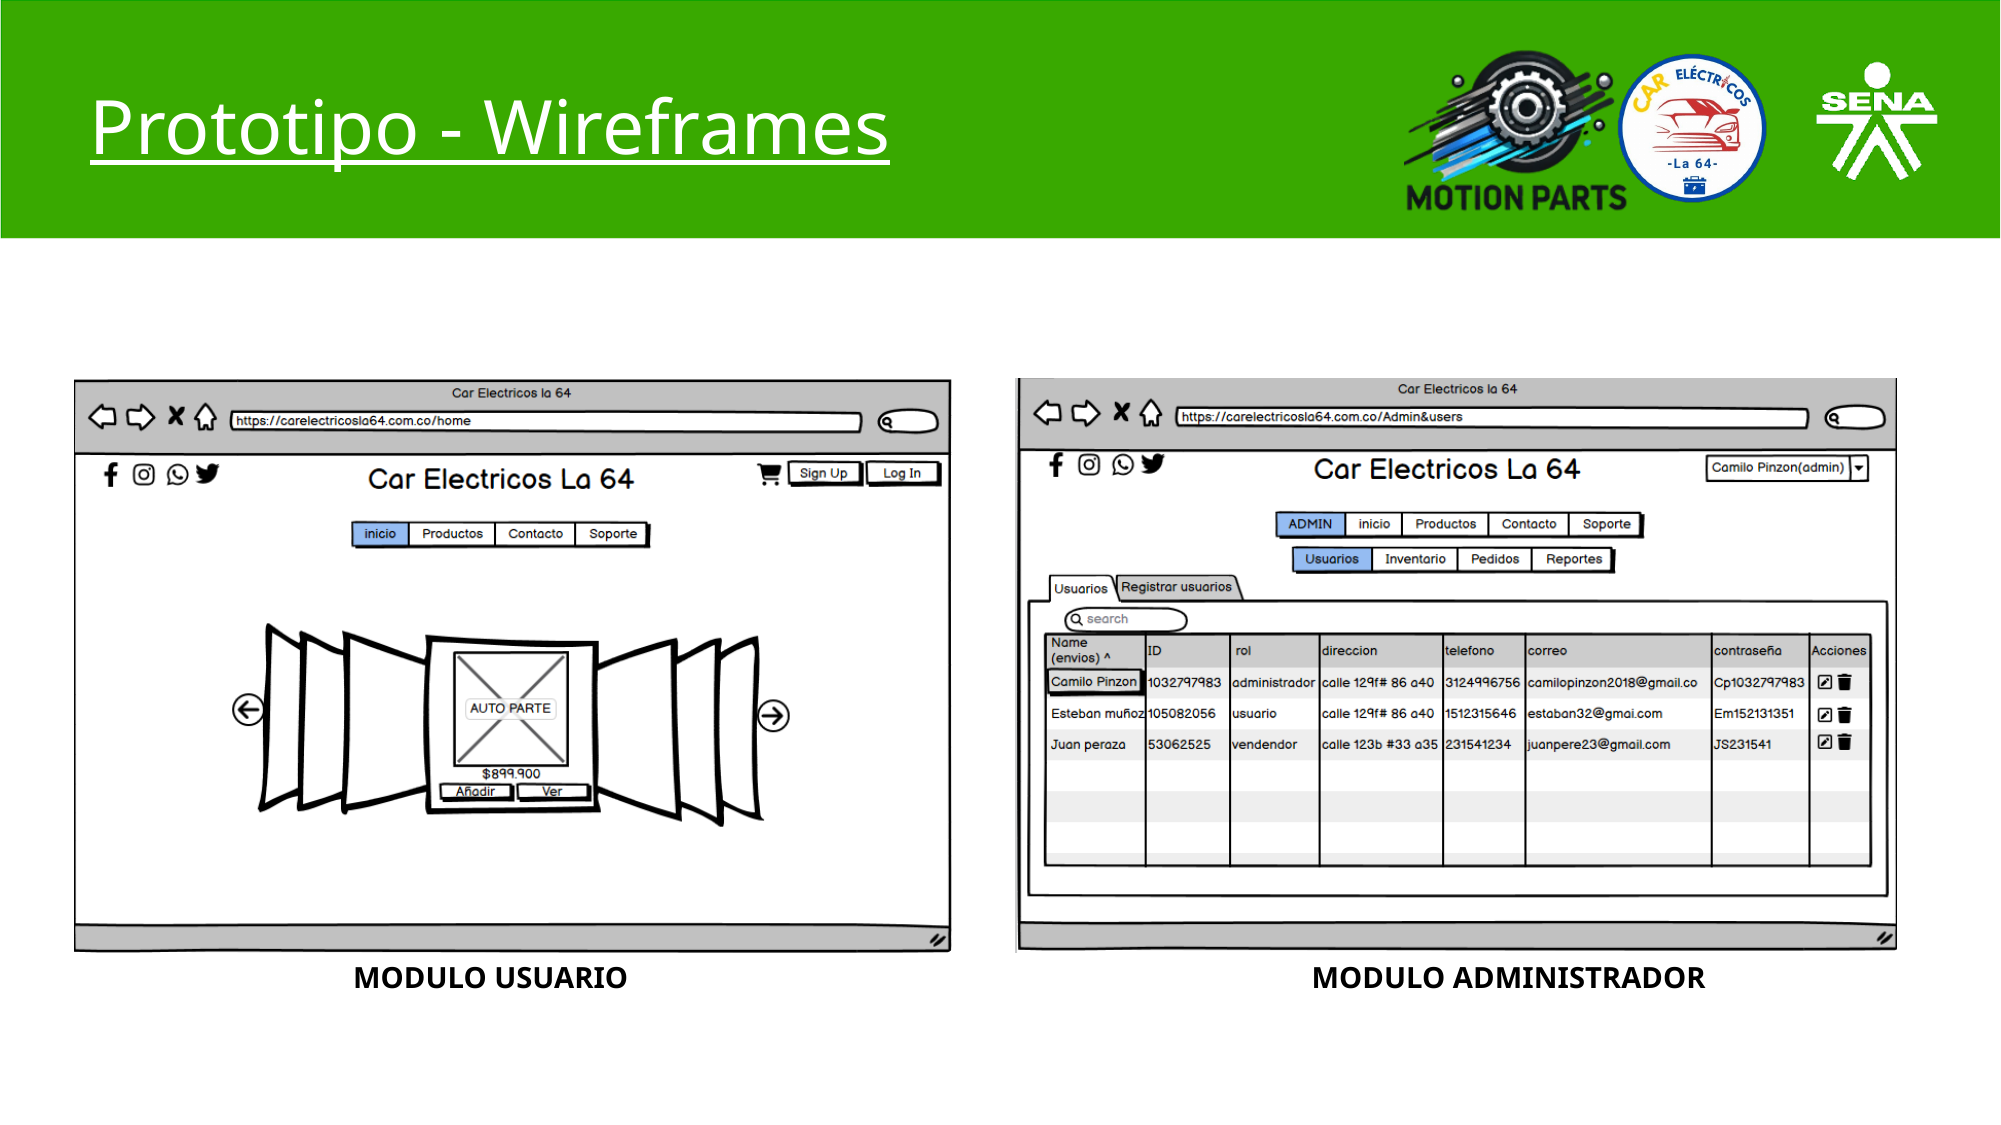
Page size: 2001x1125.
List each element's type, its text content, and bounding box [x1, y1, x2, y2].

picture [0, 0, 2001, 1125]
text_box MODULO USUARIO [338, 962, 644, 1002]
text_box MODULO ADMINISTRADOR [1296, 962, 1721, 1002]
title Prototipo - Wireframes [74, 18, 1800, 236]
